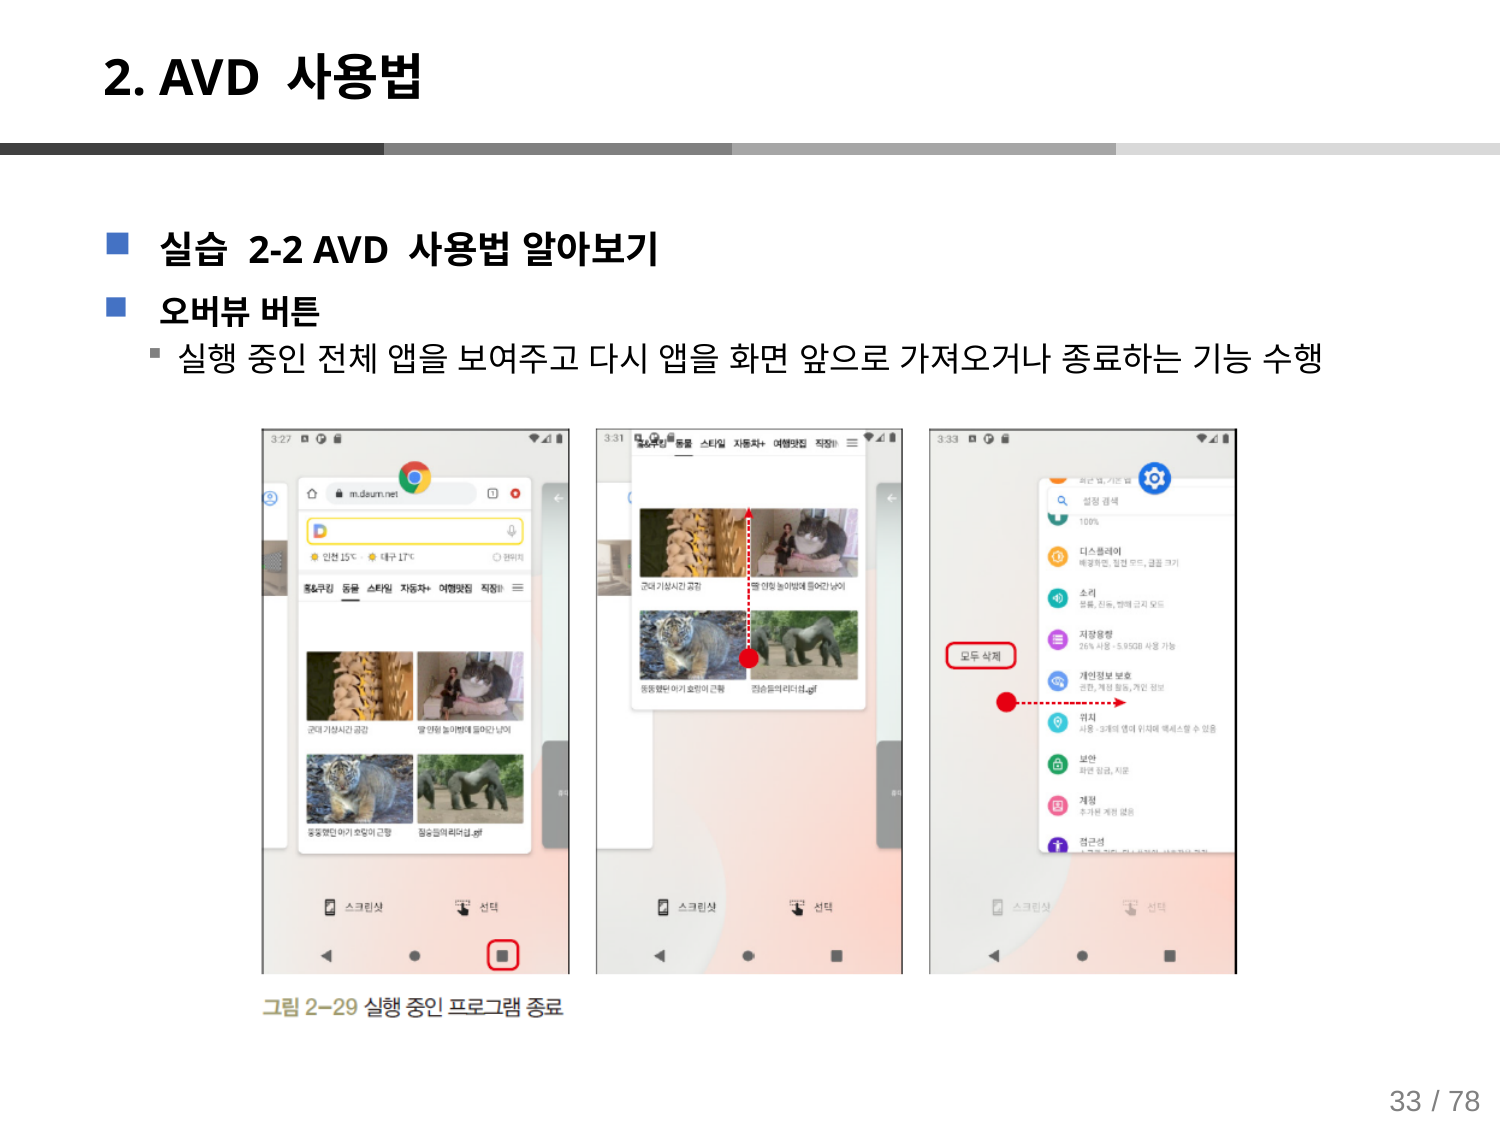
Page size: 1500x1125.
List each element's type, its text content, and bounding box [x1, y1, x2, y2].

title 2. AVD 사용법 [88, 30, 1211, 121]
list 실습 2-2 AVD 사용법 알아보기 오버뷰 버튼 실행 중인 전체 앱을 보여주고 다시 앱을 화면 앞으로 가져오거나 종료하는 기능 수행 [88, 196, 1468, 1083]
picture [257, 424, 1243, 1020]
